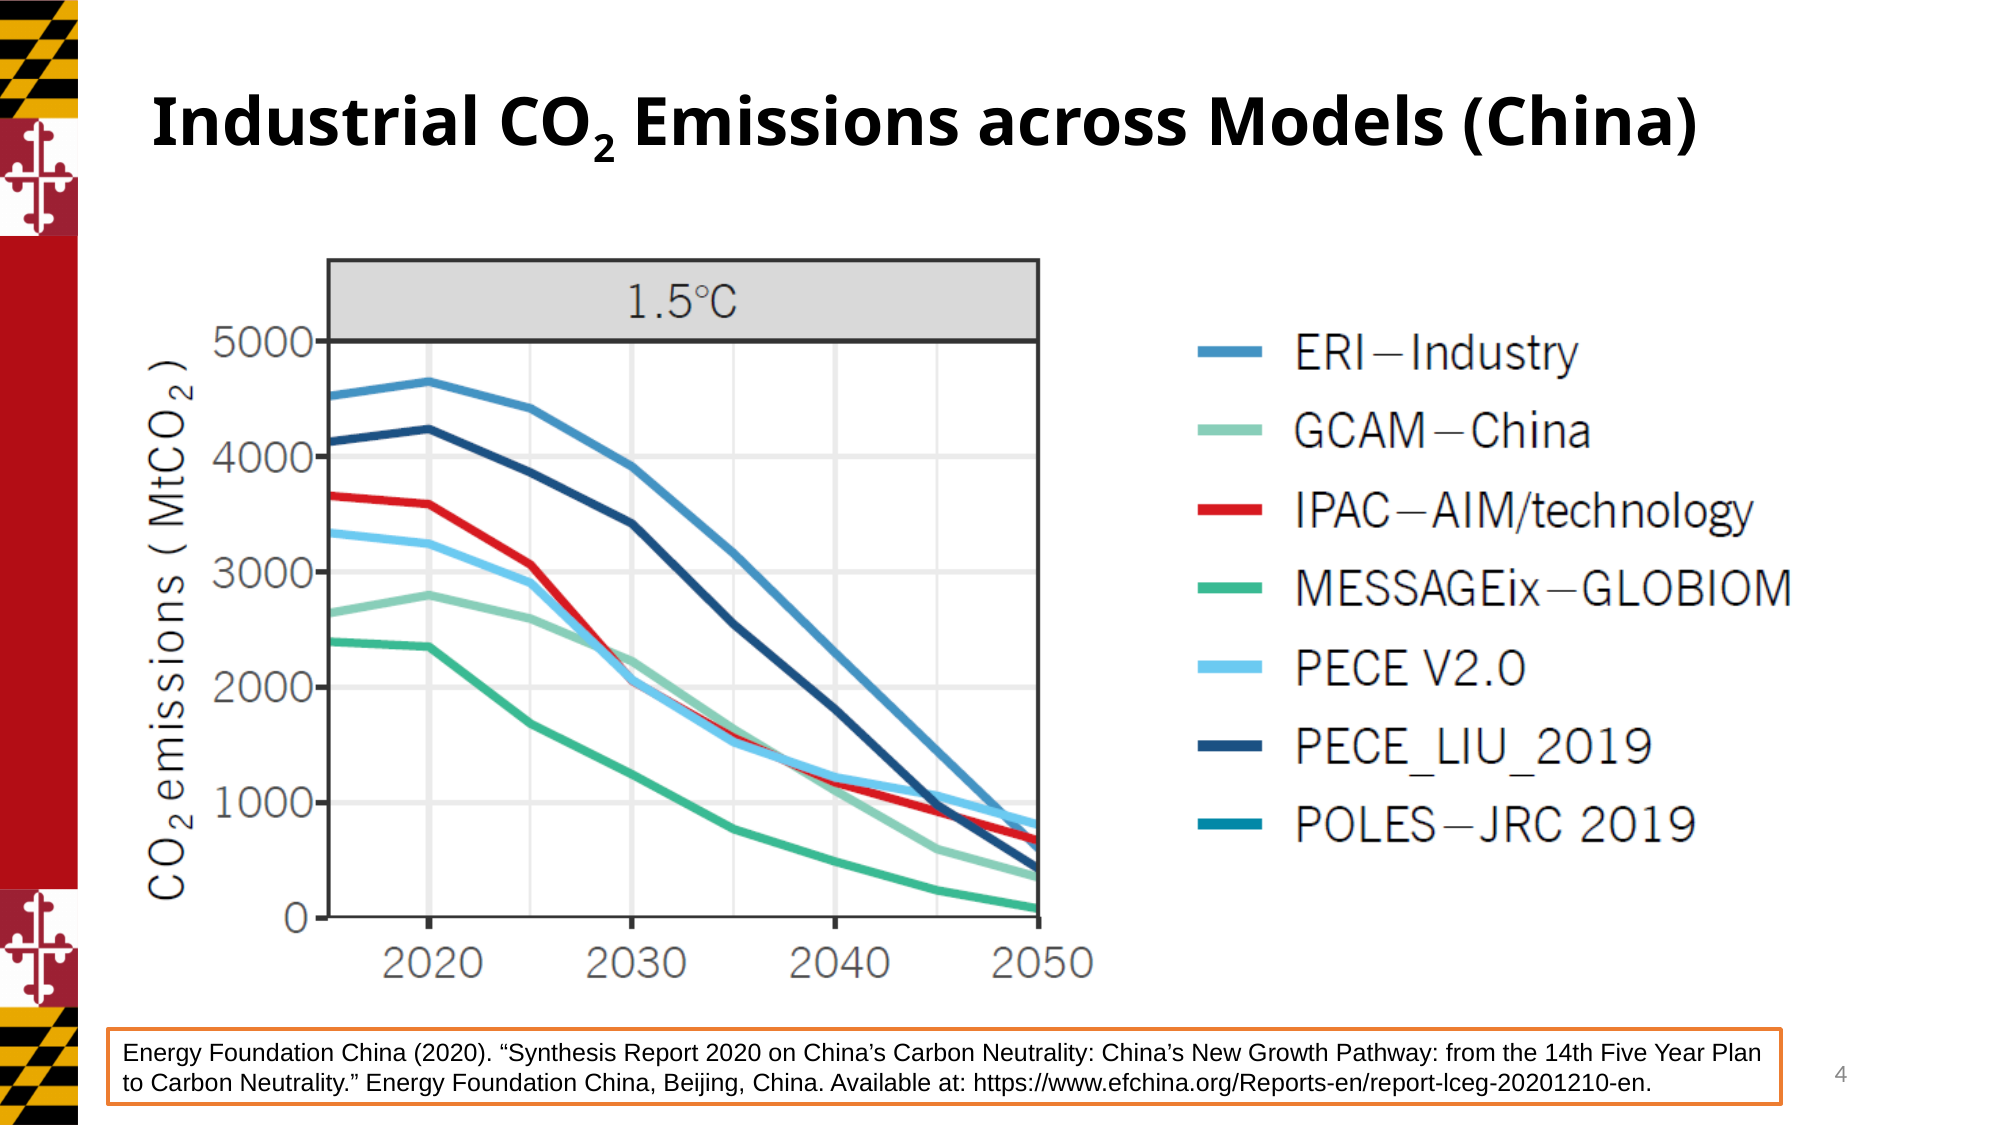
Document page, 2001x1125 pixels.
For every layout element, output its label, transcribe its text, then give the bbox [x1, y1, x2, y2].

picture [0, 890, 78, 1125]
picture [87, 184, 1124, 993]
title Industrial CO2 Emissions across Models (China) [137, 42, 1925, 207]
text_box Energy Foundation China (2020). “Synthesis Report 2020 on China’s Carbon Neutrality: China’s New Growth Pathway: from the 14th Five Year Plan to Carbon Neutrality.” Energy Foundation China, Beijing, China. Available at: https://www.efchina.org/Reports-en/report-lceg-20201210-en. [106, 1027, 1783, 1106]
picture [1159, 287, 1876, 897]
picture [0, 1, 78, 236]
